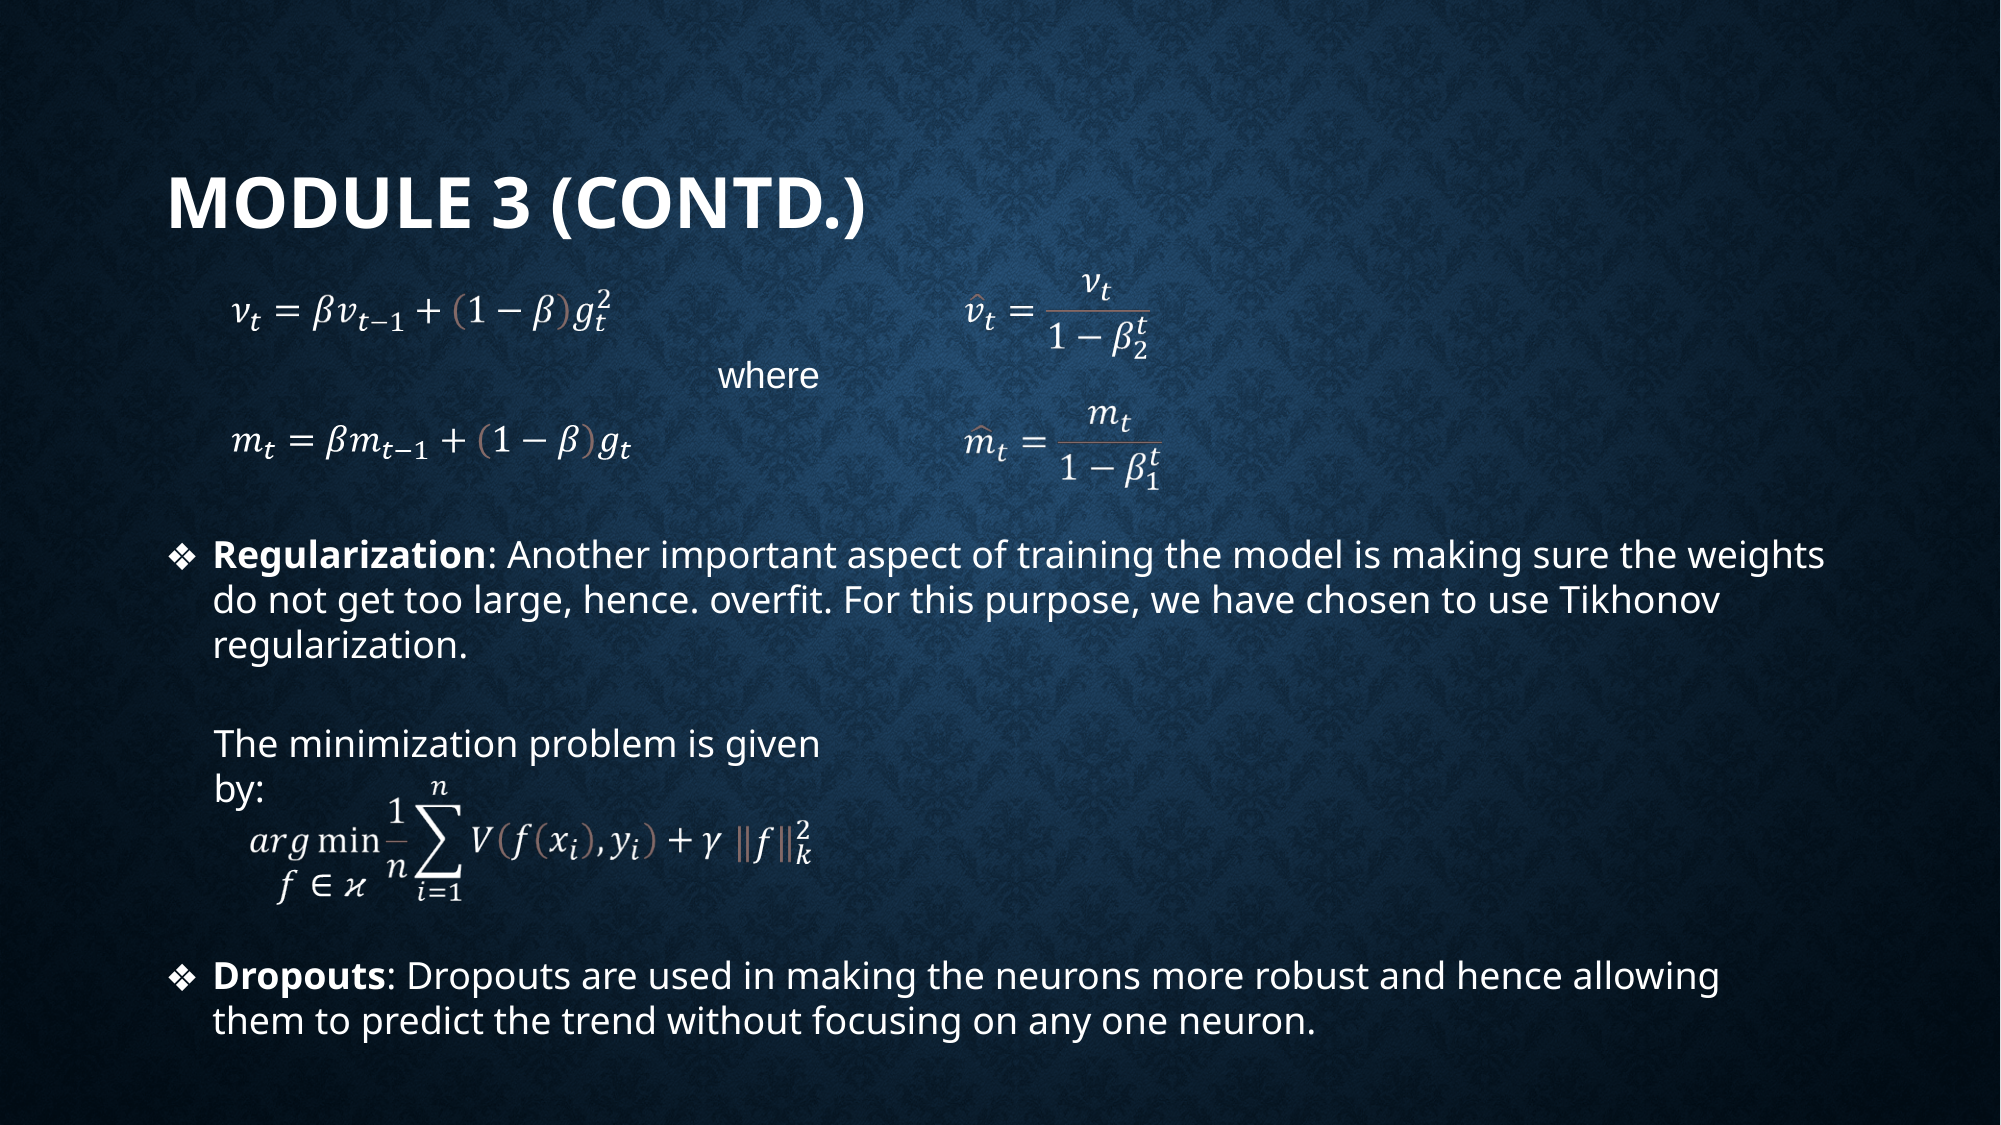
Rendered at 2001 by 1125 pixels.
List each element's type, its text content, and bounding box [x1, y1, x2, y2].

text_box [224, 284, 619, 331]
text_box [728, 818, 819, 864]
text_box Dropouts: Dropouts are used in making the neurons more robust and hence allowing them to predict the trend without focusing on any one neuron. [150, 944, 1825, 1050]
text_box [239, 818, 504, 902]
text_box [957, 269, 1156, 359]
text_box [224, 415, 639, 461]
title MODULE 3 (CONTD.) [150, 96, 1849, 314]
text_box [272, 860, 372, 906]
text_box [957, 401, 1168, 491]
text_box where [703, 344, 874, 404]
text_box The minimization problem is given by: [198, 712, 895, 818]
text_box Regularization: Another important aspect of training the model is making sure the weights do not get too large, hence. overfit. For this purpose, we have chosen to use Tikhonov regularization. [150, 523, 1872, 674]
text_box [489, 818, 728, 861]
picture [0, 0, 2001, 1125]
